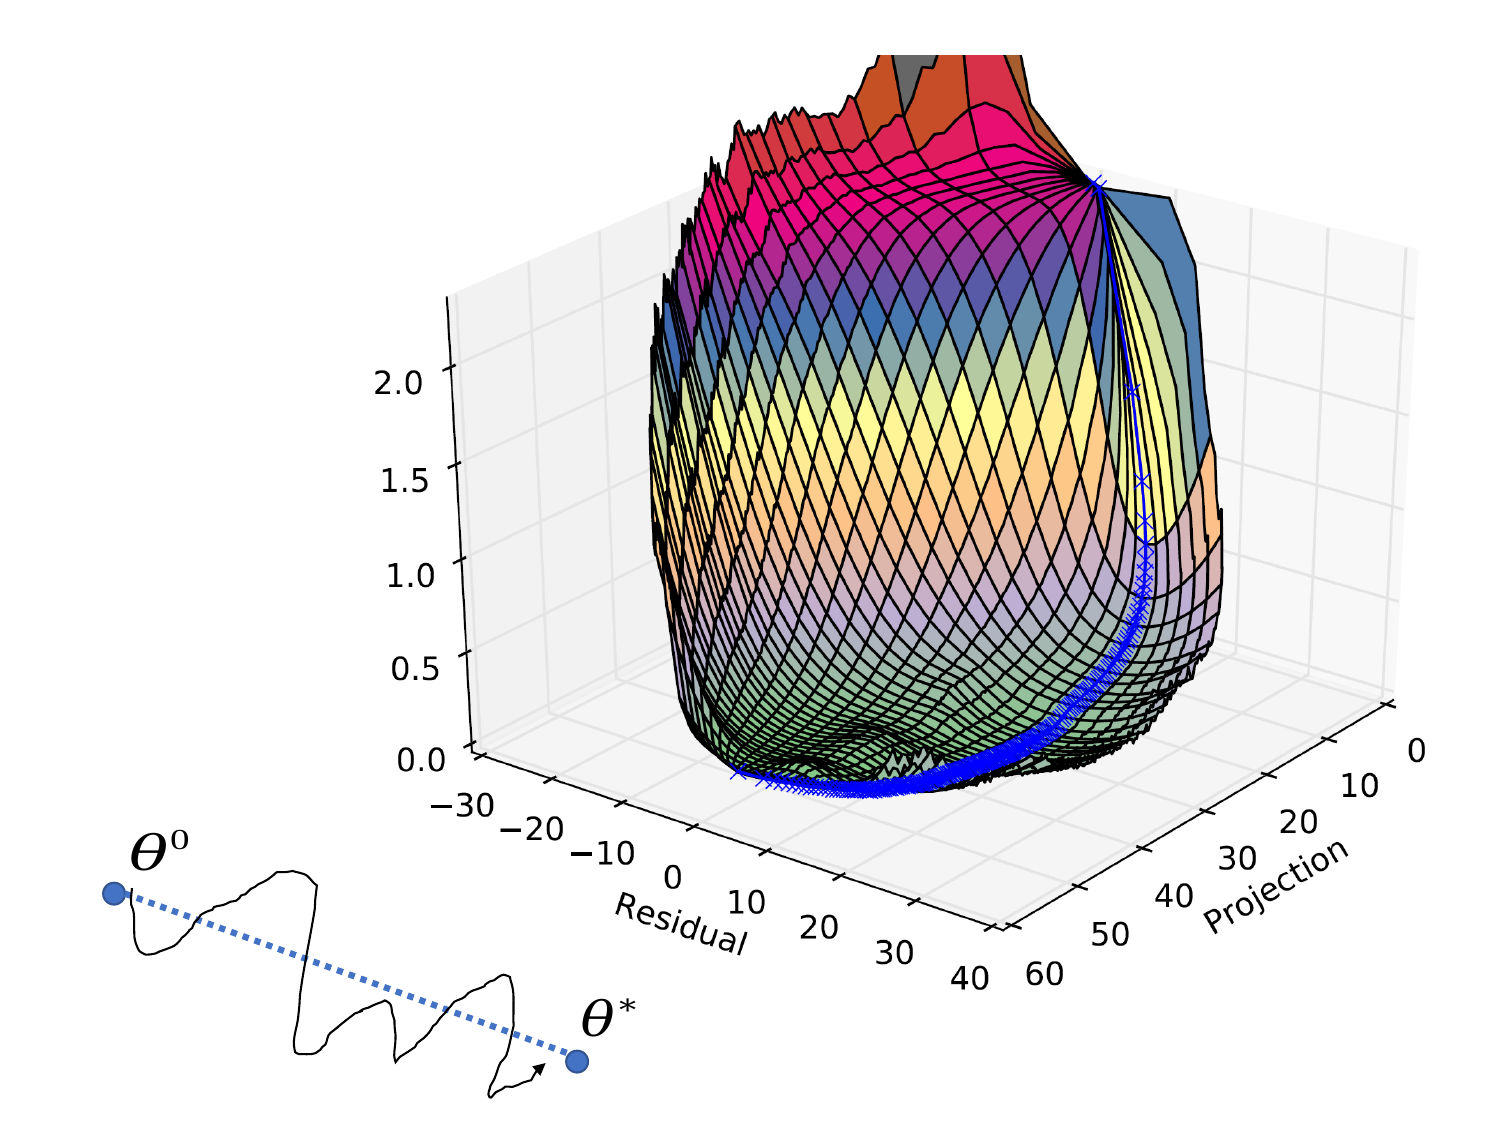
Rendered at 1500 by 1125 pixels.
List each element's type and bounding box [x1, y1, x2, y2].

text_box [102, 881, 126, 906]
text_box [130, 887, 144, 893]
text_box [124, 893, 570, 1054]
text_box [245, 869, 318, 893]
text_box [393, 1054, 407, 1065]
picture [345, 29, 1475, 1014]
text_box [487, 1054, 546, 1099]
text_box [565, 1049, 590, 1074]
